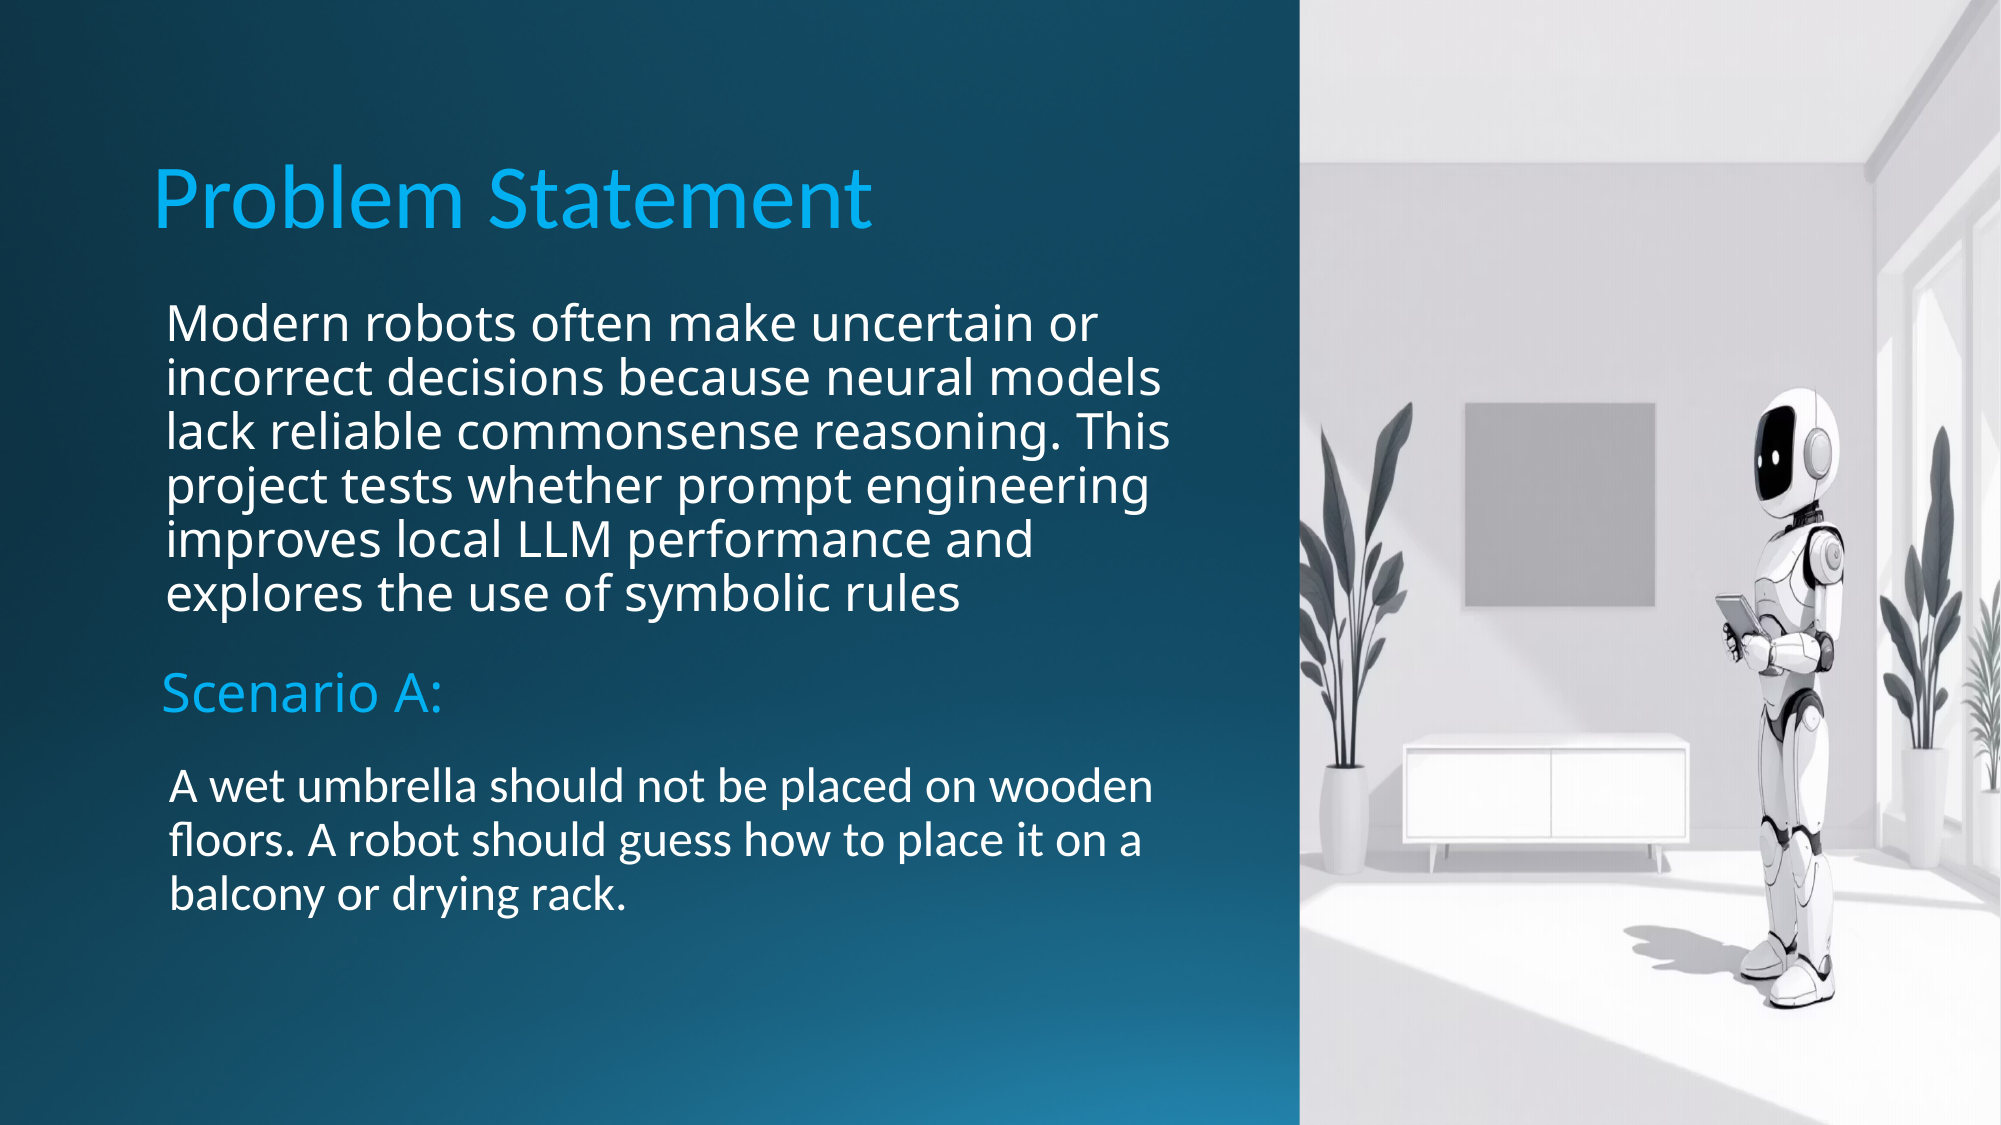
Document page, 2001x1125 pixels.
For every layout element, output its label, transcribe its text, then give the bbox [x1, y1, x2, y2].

text_box A wet umbrella should not be placed on wooden floors. A robot should guess how to place it on a balcony or drying rack. [153, 751, 1170, 861]
list Modern robots often make uncertain or incorrect decisions because neural models lack reliable commonsense reasoning. This project tests whether prompt engineering improves local LLM performance and explores the use of symbolic rules [150, 319, 1227, 648]
title Problem Statement [137, 188, 1227, 319]
text_box Scenario A: [146, 651, 1117, 797]
picture [0, 0, 2001, 1125]
